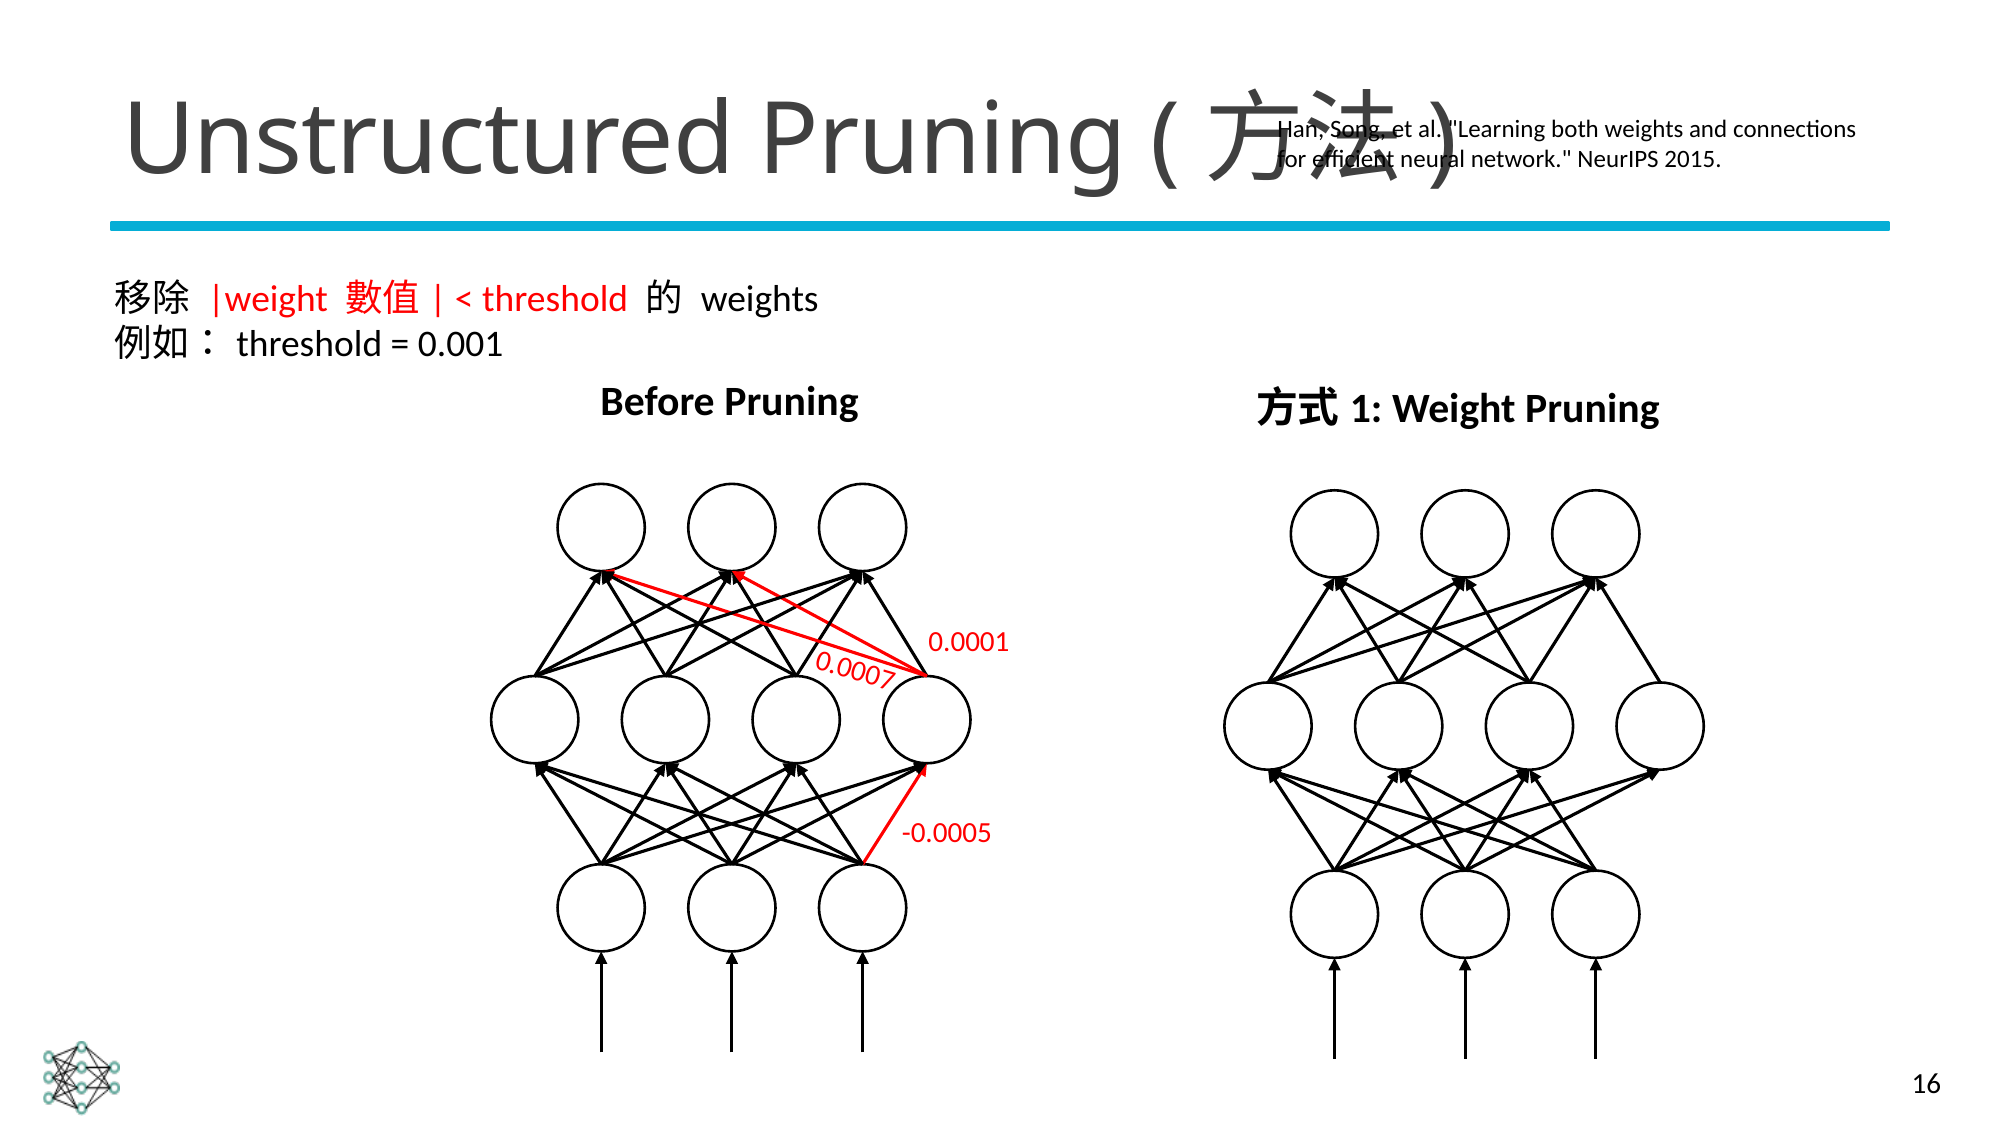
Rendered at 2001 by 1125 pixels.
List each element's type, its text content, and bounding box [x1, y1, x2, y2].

text_box Han, Song, et al. "Learning both weights and connections for efficient neural network." NeurIPS 2015. [1262, 105, 1881, 180]
text_box 0.0001 [980, 614, 1059, 665]
picture [43, 1041, 120, 1116]
text_box -0.0005 [980, 805, 1030, 856]
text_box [490, 365, 971, 1053]
title Unstructured Pruning (方法) [107, 58, 1899, 228]
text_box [1223, 372, 1705, 1060]
slide_number 16 [1740, 1052, 1957, 1113]
text_box 移除 |weight 數值| < threshold 的 weights 例如：threshold = 0.001 [100, 266, 852, 372]
